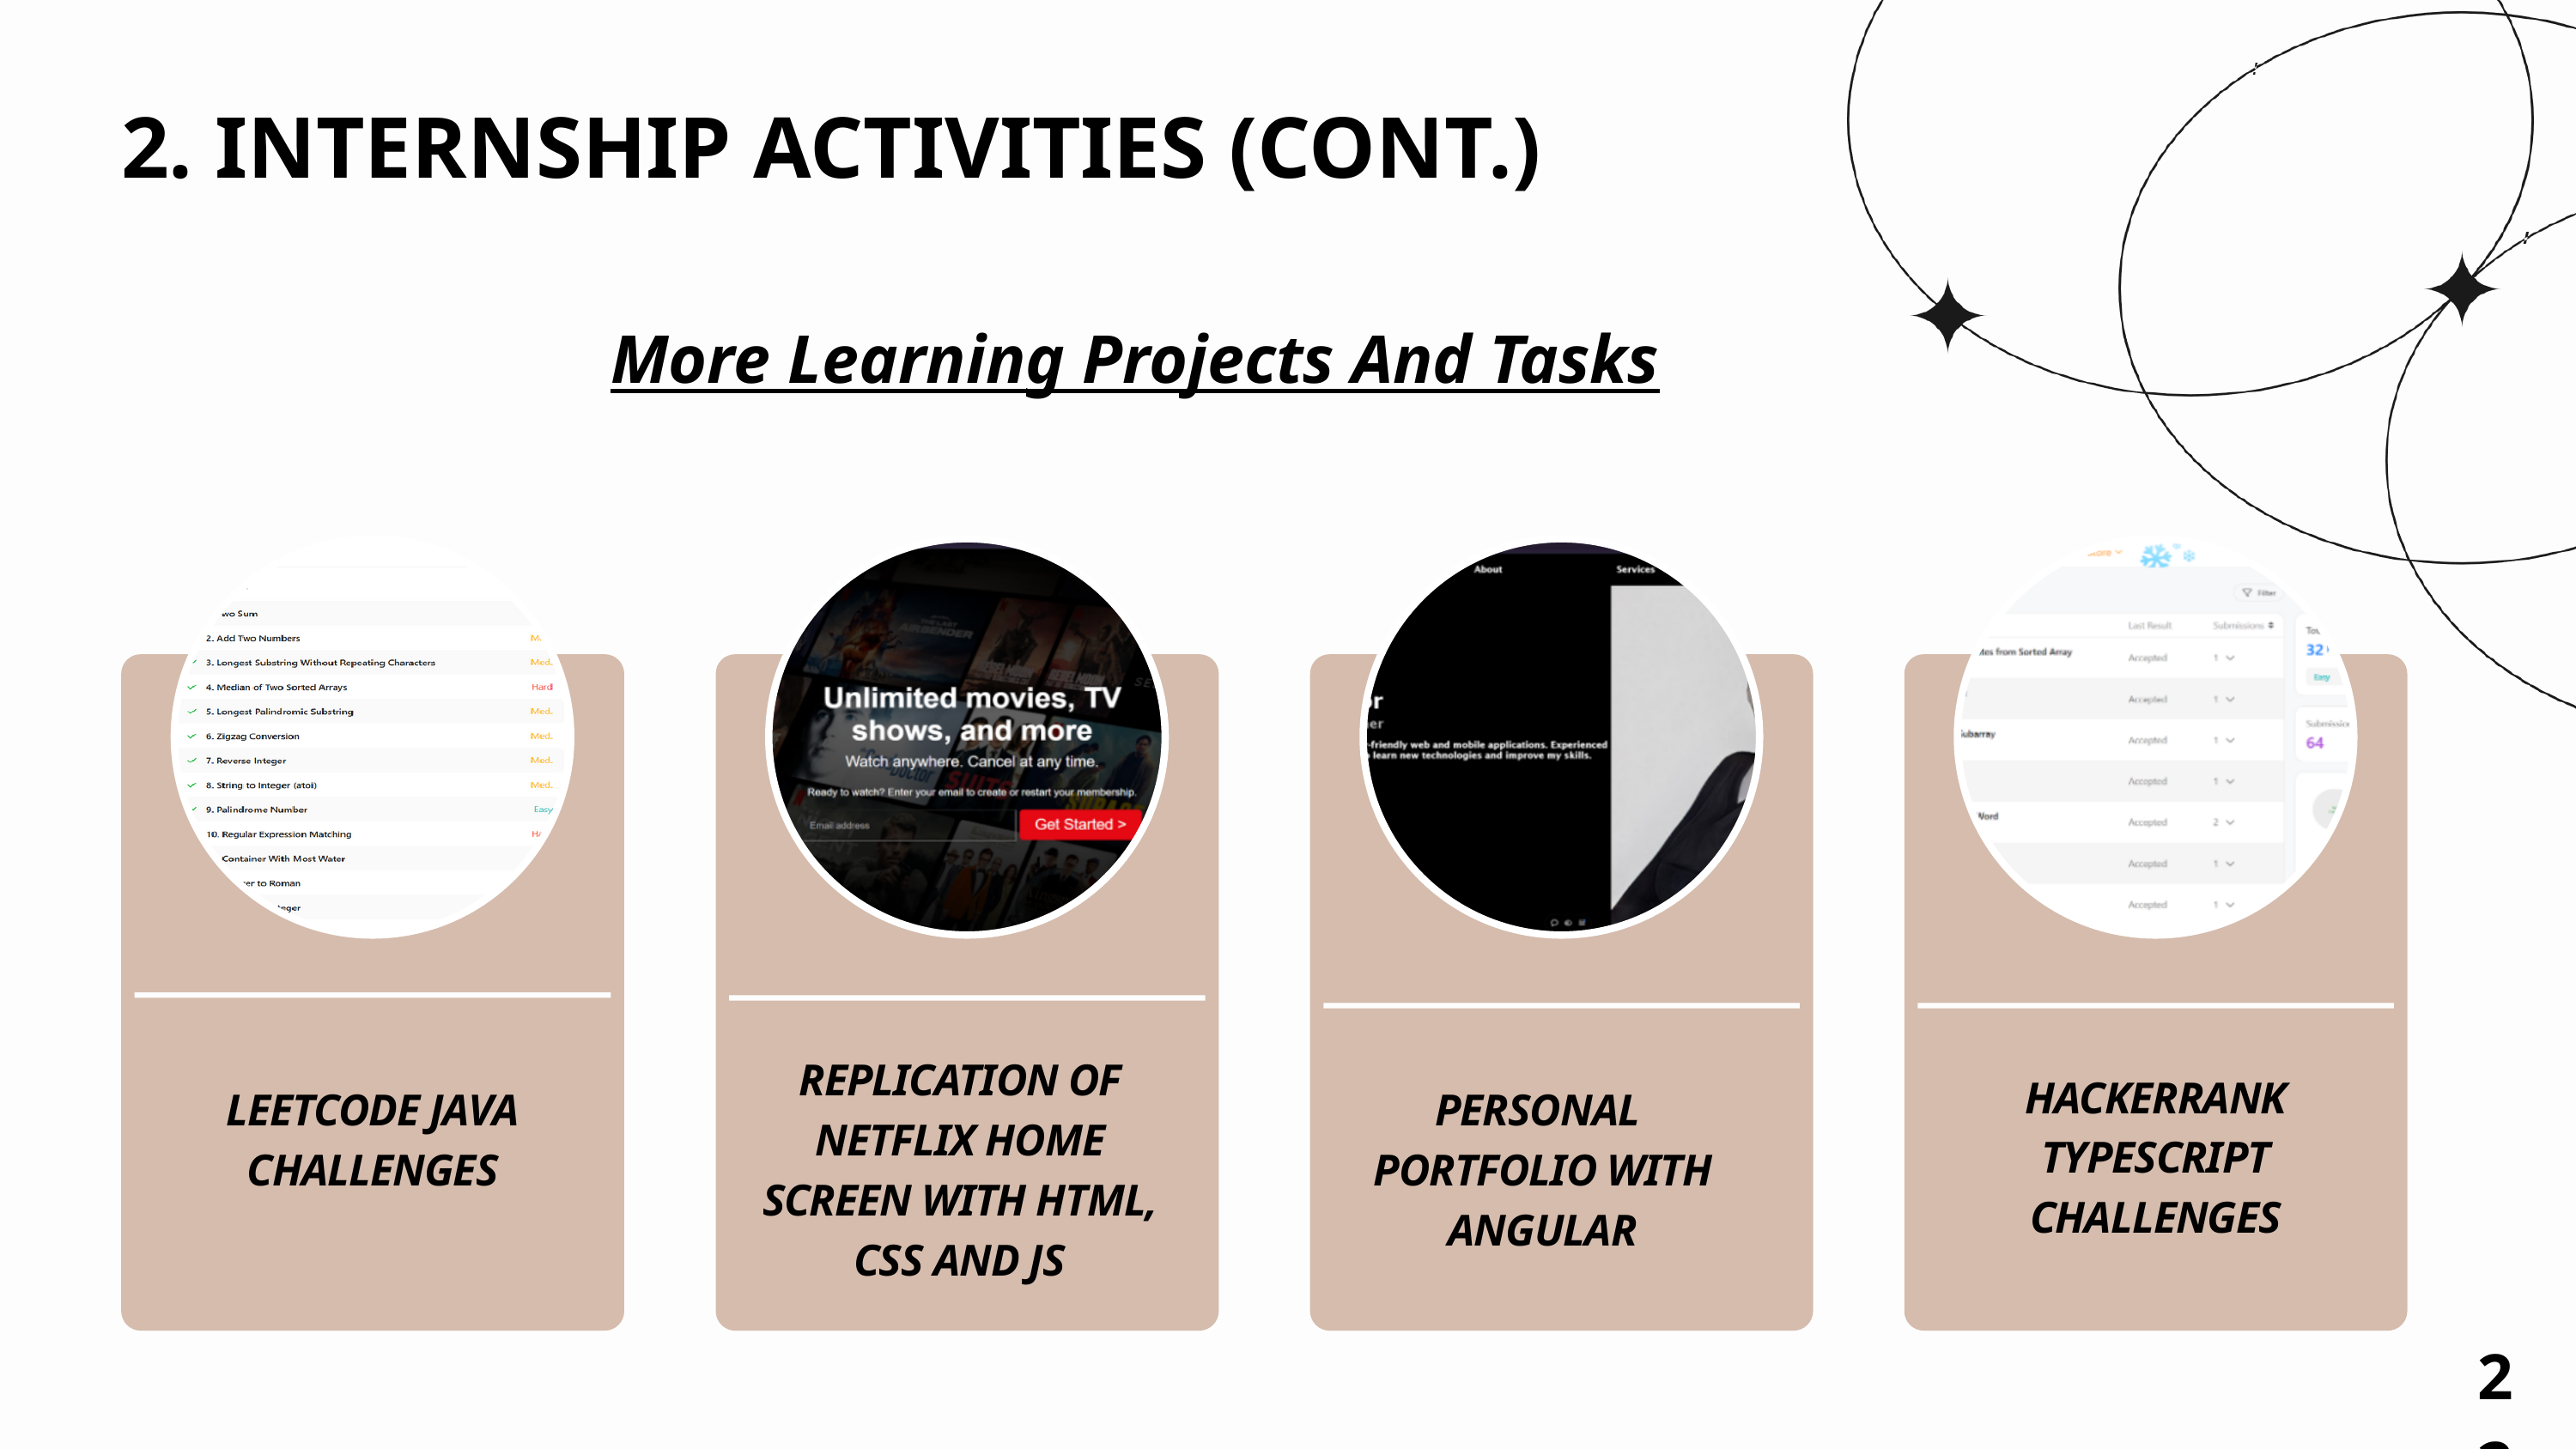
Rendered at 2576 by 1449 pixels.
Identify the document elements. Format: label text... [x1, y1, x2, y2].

text_box [1847, 0, 2576, 737]
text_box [1948, 530, 2363, 943]
text_box More Learning Projects And Tasks [611, 304, 1685, 397]
text_box 22 [2462, 1325, 2529, 1449]
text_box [715, 653, 1219, 1331]
text_box 2. INTERNSHIP ACTIVITIES (CONT.) [121, 57, 1625, 196]
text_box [1354, 530, 1769, 943]
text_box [1309, 653, 1814, 1331]
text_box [1904, 653, 2408, 1331]
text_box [760, 530, 1175, 943]
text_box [165, 530, 580, 943]
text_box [120, 653, 625, 1331]
